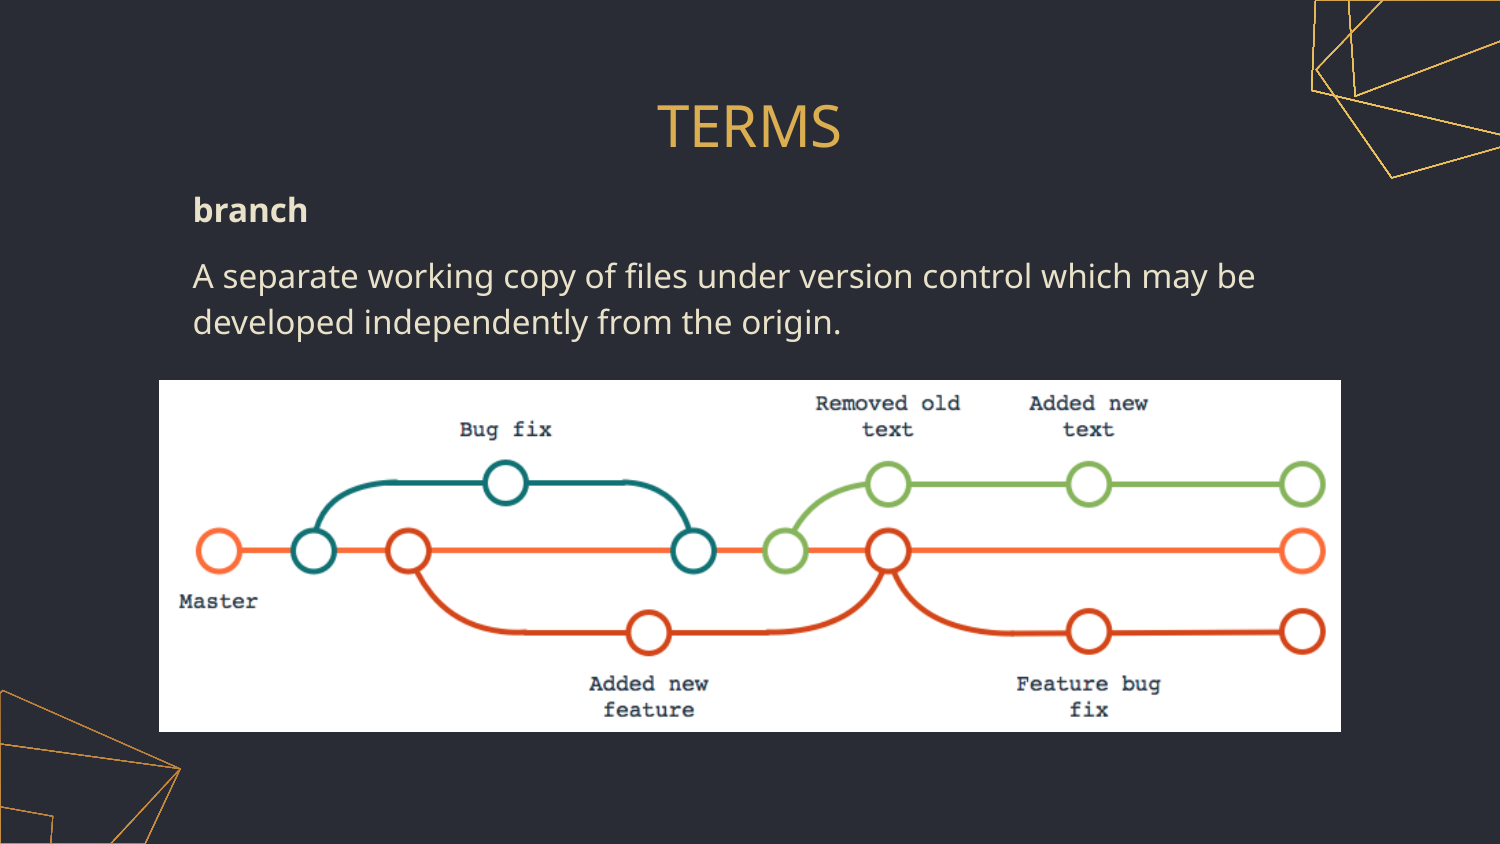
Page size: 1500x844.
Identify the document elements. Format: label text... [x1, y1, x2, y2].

title TERMS [327, 88, 1173, 160]
subtitle branch A separate working copy of files under version control which may be developed independently from the origin. [102, 167, 1365, 747]
picture [158, 380, 1342, 733]
